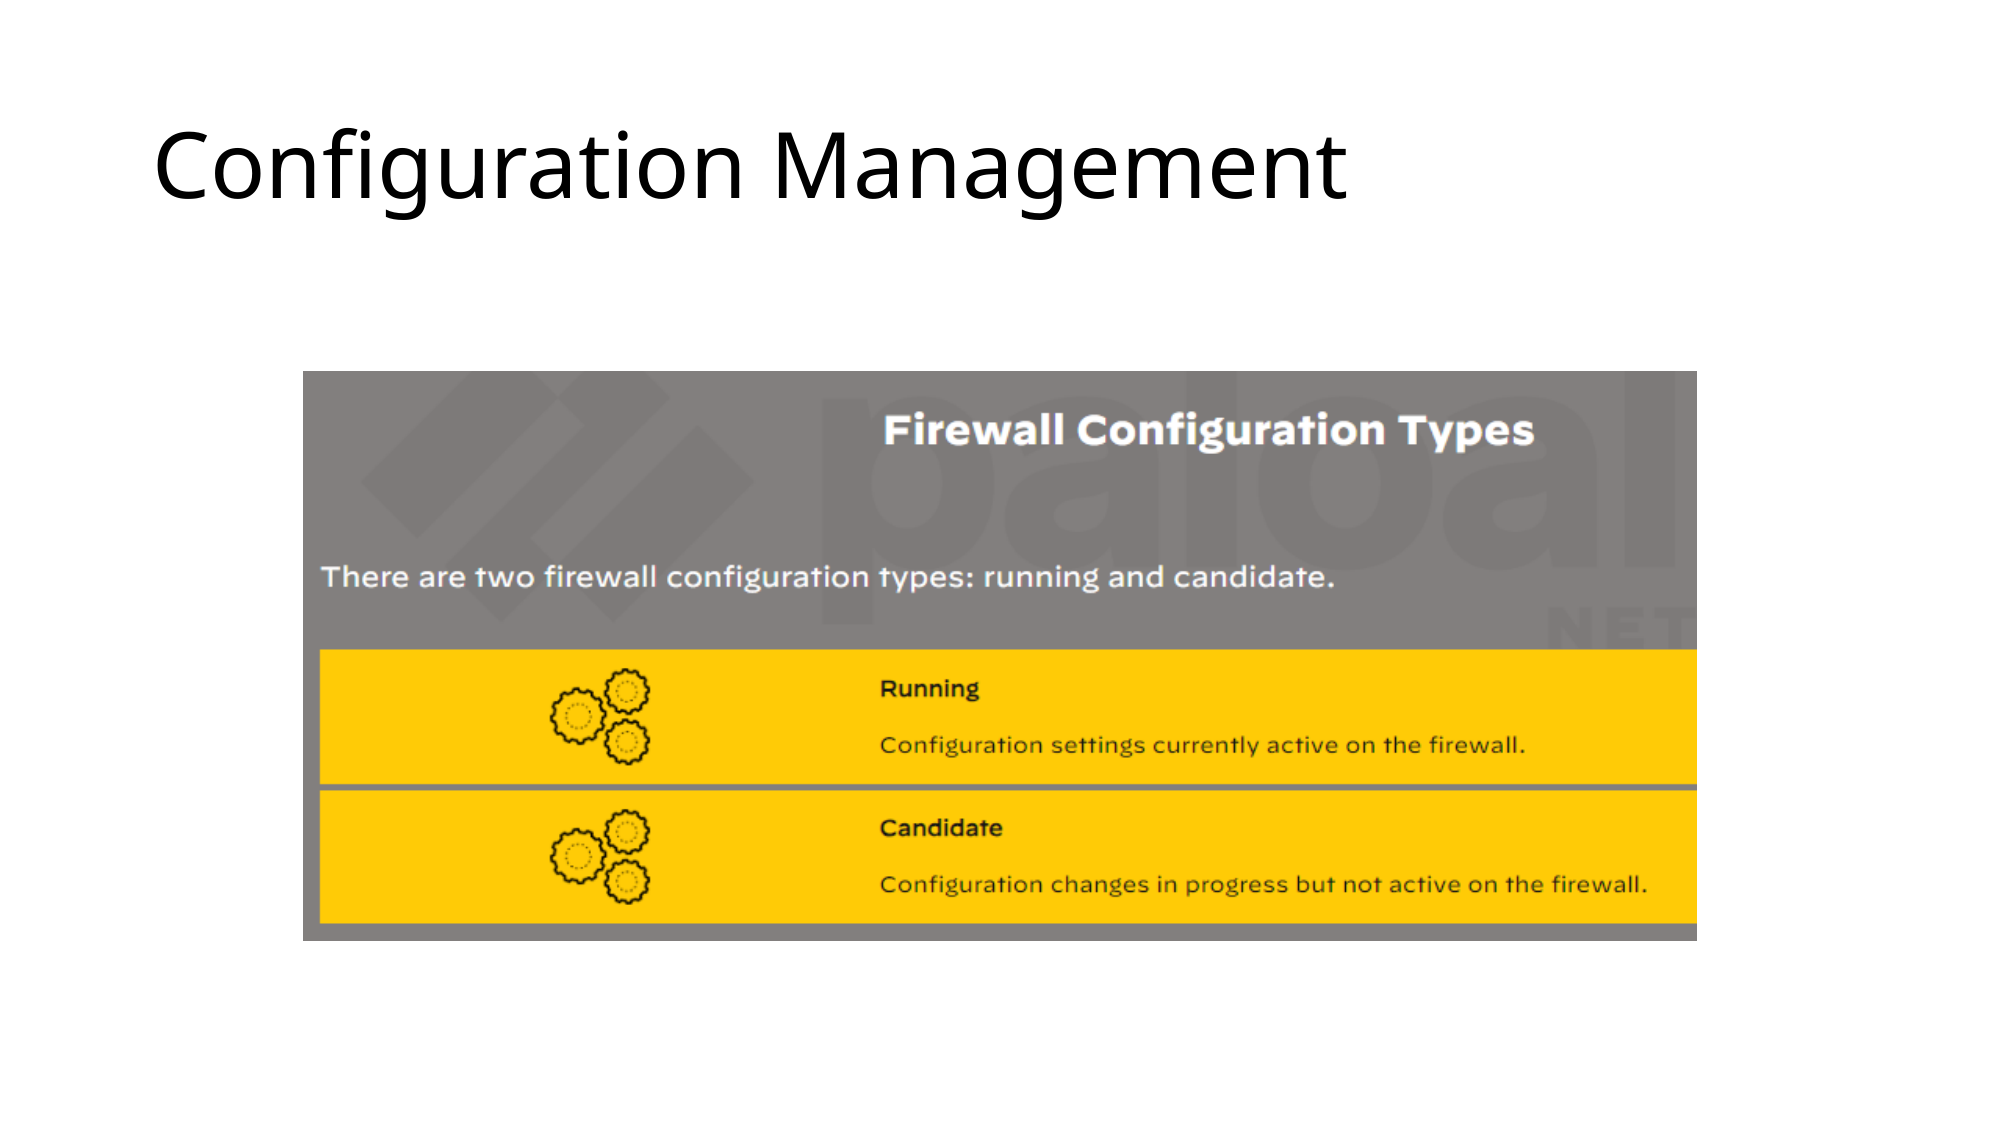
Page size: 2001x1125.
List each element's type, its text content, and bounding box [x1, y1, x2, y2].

title Configuration Management [137, 59, 1863, 278]
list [303, 371, 1697, 941]
